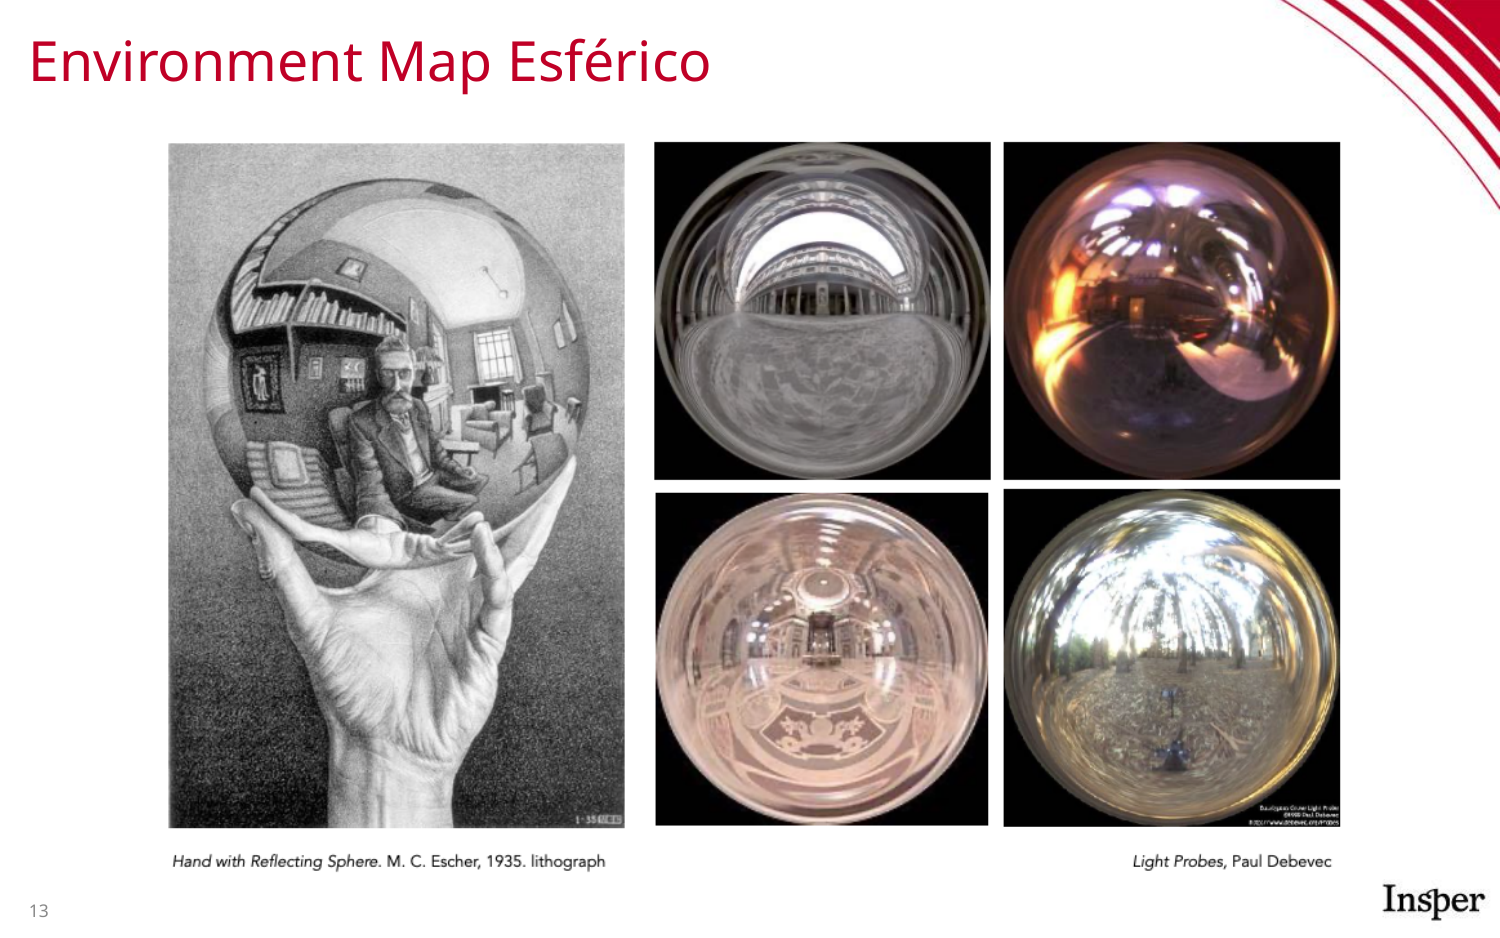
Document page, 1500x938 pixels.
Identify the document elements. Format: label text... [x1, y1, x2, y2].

slide_number 13 [0, 887, 78, 938]
picture [162, 0, 1500, 938]
title Environment Map Esférico [13, 18, 1397, 104]
